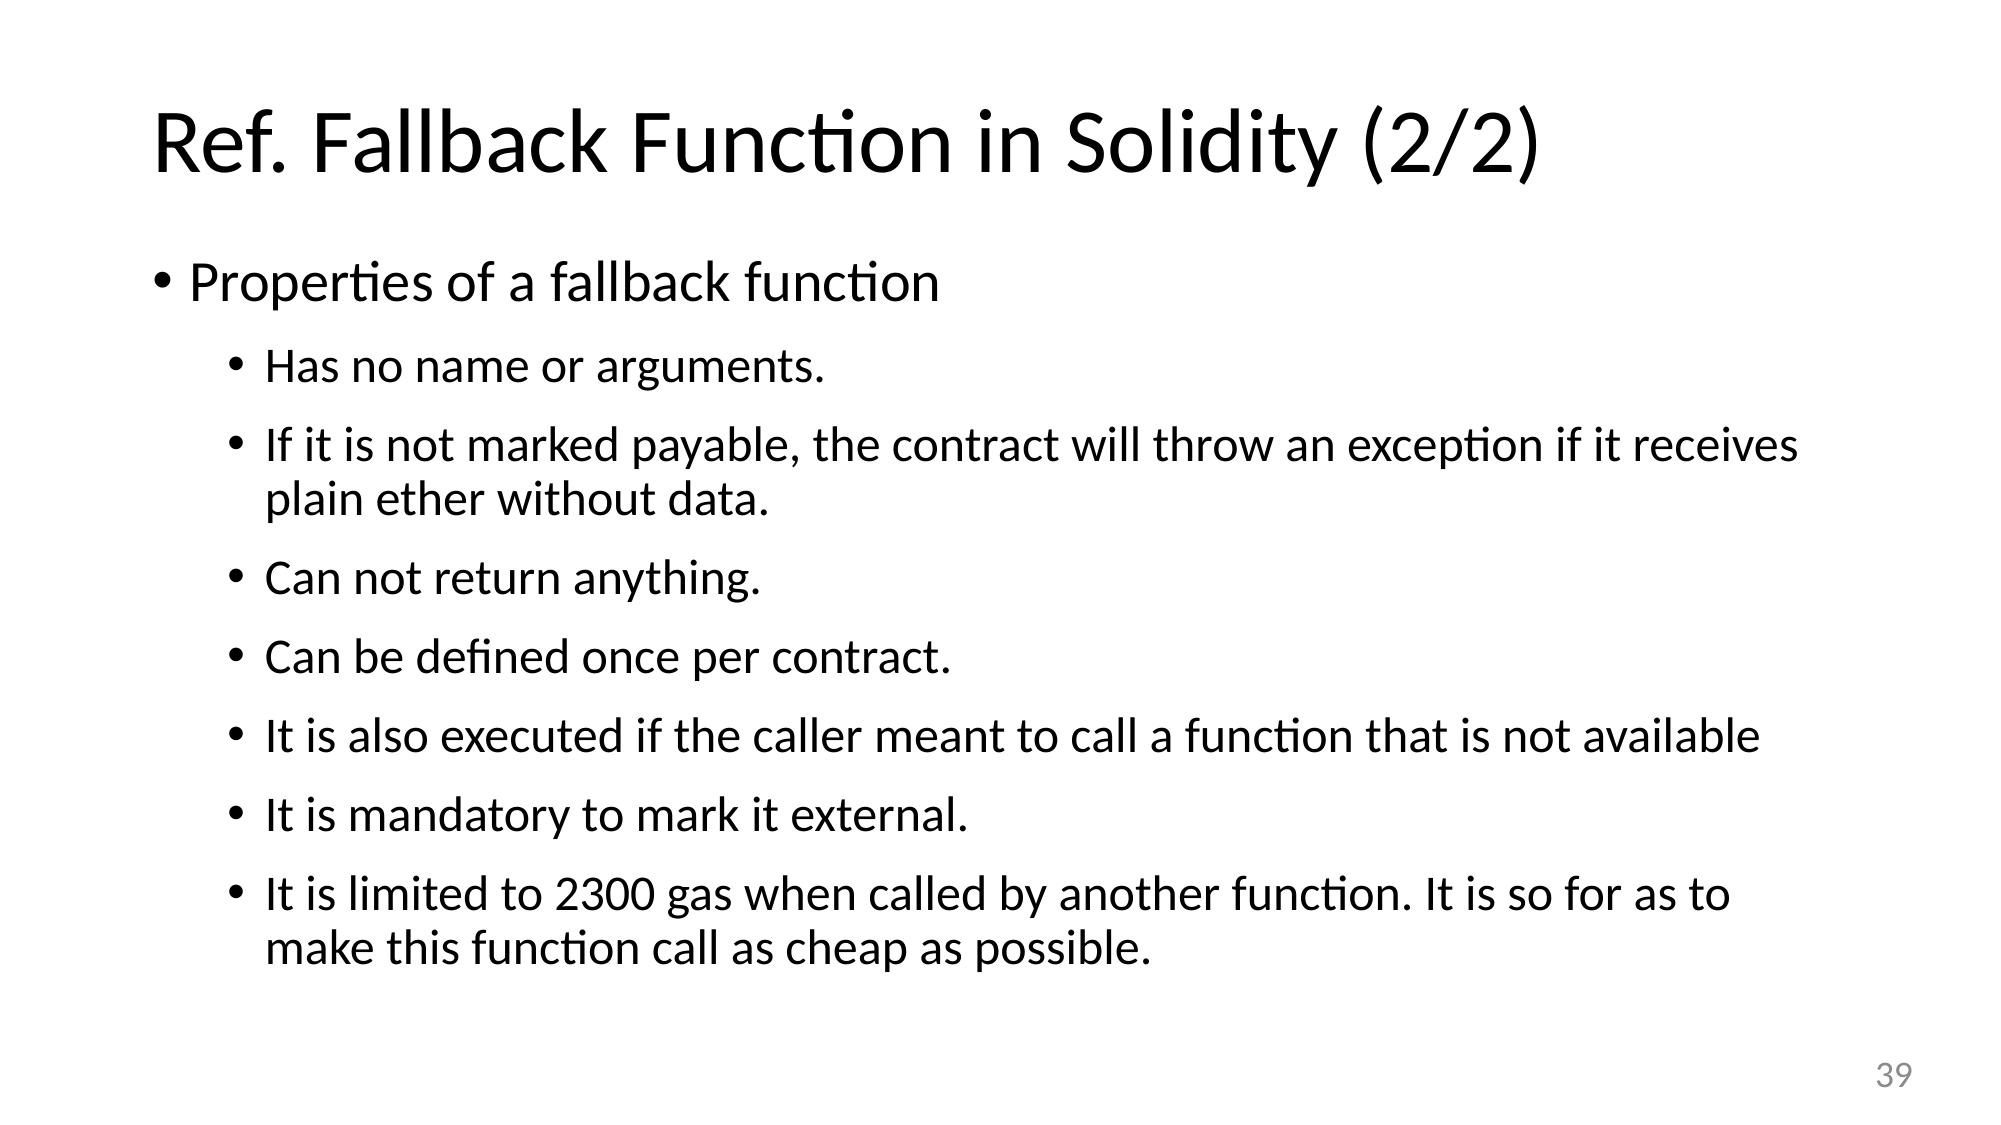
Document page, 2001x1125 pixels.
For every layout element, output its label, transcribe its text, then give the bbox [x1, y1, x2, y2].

title Ref. Fallback Function in Solidity (2/2) [137, 59, 1863, 227]
list Properties of a fallback function Has no name or arguments. If it is not marked payable, the contract will throw an exception if it receives plain ether without data. Can not return anything. Can be defined once per contract. It is also executed if the caller meant to call a function that is not available It is mandatory to mark it external. It is limited to 2300 gas when called by another function. It is so for as to make this function call as cheap as possible. [137, 244, 1863, 1014]
slide_number 39 [1477, 1042, 1928, 1103]
